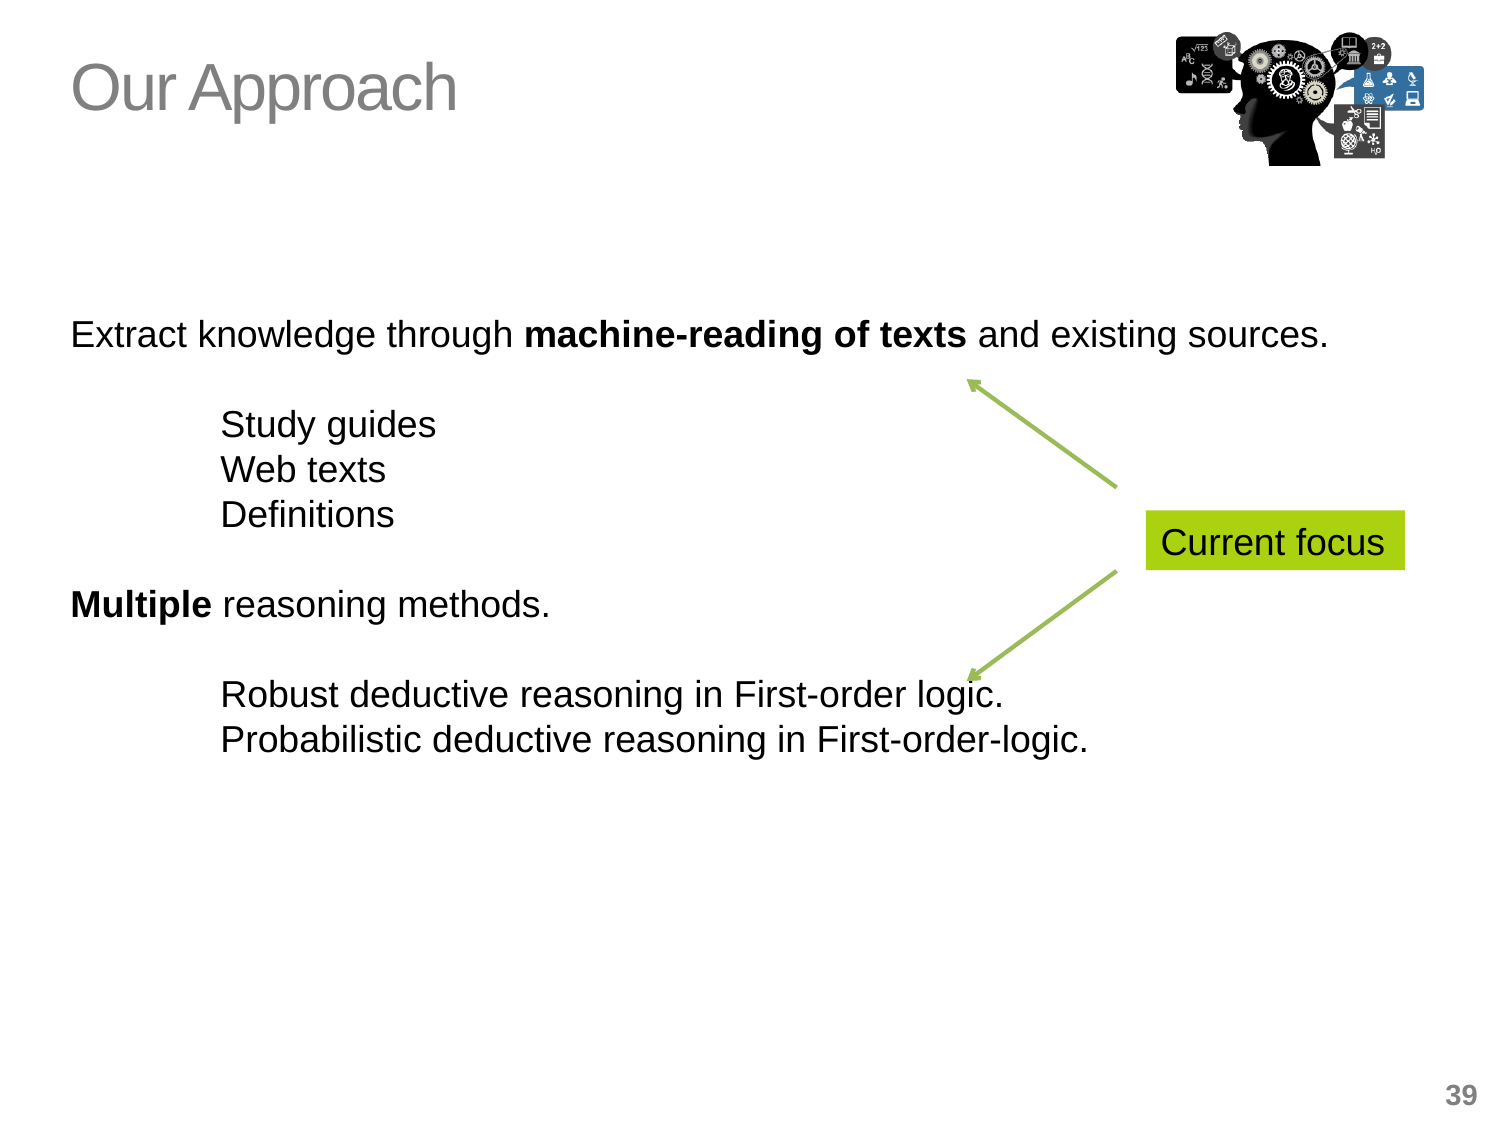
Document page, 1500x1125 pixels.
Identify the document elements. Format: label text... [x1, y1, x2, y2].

text_box Current focus [1145, 510, 1405, 571]
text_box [966, 378, 1117, 488]
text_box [966, 570, 1117, 682]
picture [1175, 32, 1425, 166]
title Our Approach [55, 2, 1451, 166]
slide_number 39 [1404, 1066, 1493, 1121]
text_box Extract knowledge through machine-reading of texts and existing sources. Study guides Web texts Definitions Multiple reasoning methods. Robust deductive reasoning in First-order logic. Probabilistic deductive reasoning in First-order-logic. [55, 302, 1381, 813]
